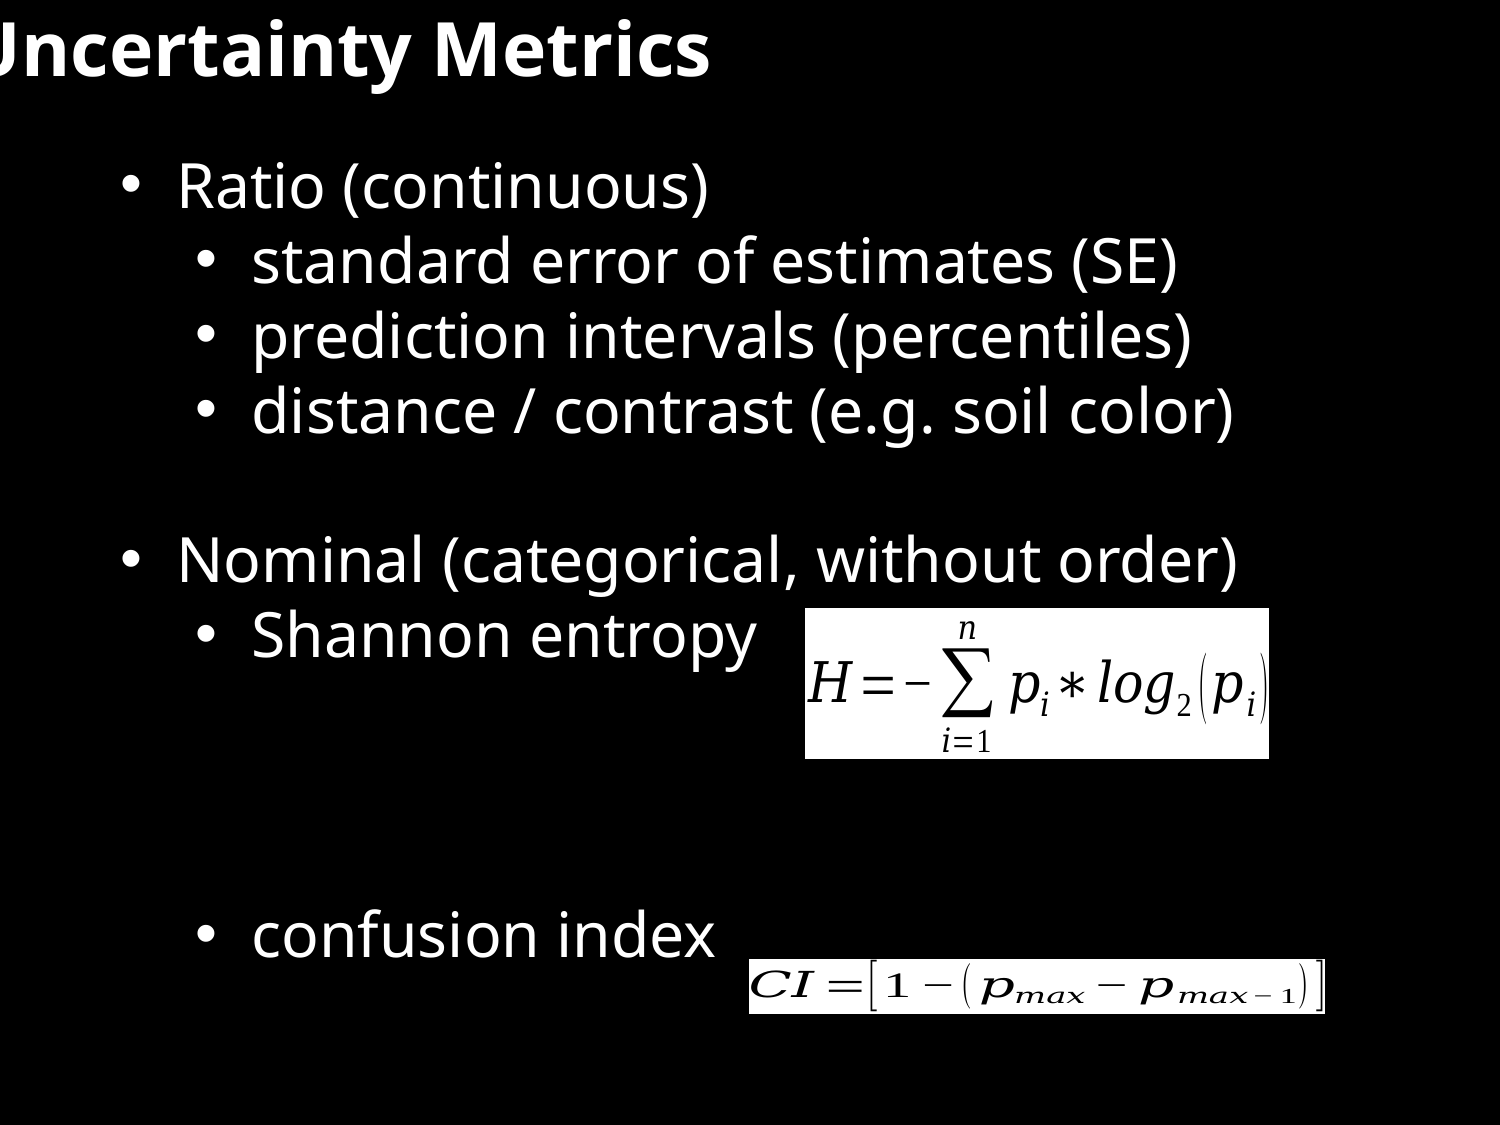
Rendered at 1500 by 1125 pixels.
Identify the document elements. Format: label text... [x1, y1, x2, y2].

text_box Ratio (continuous) standard error of estimates (SE) prediction intervals (percentiles) distance / contrast (e.g. soil color) Nominal (categorical, without order) Shannon entropy confusion index [105, 138, 1422, 978]
text_box Uncertainty Metrics [0, 0, 728, 99]
